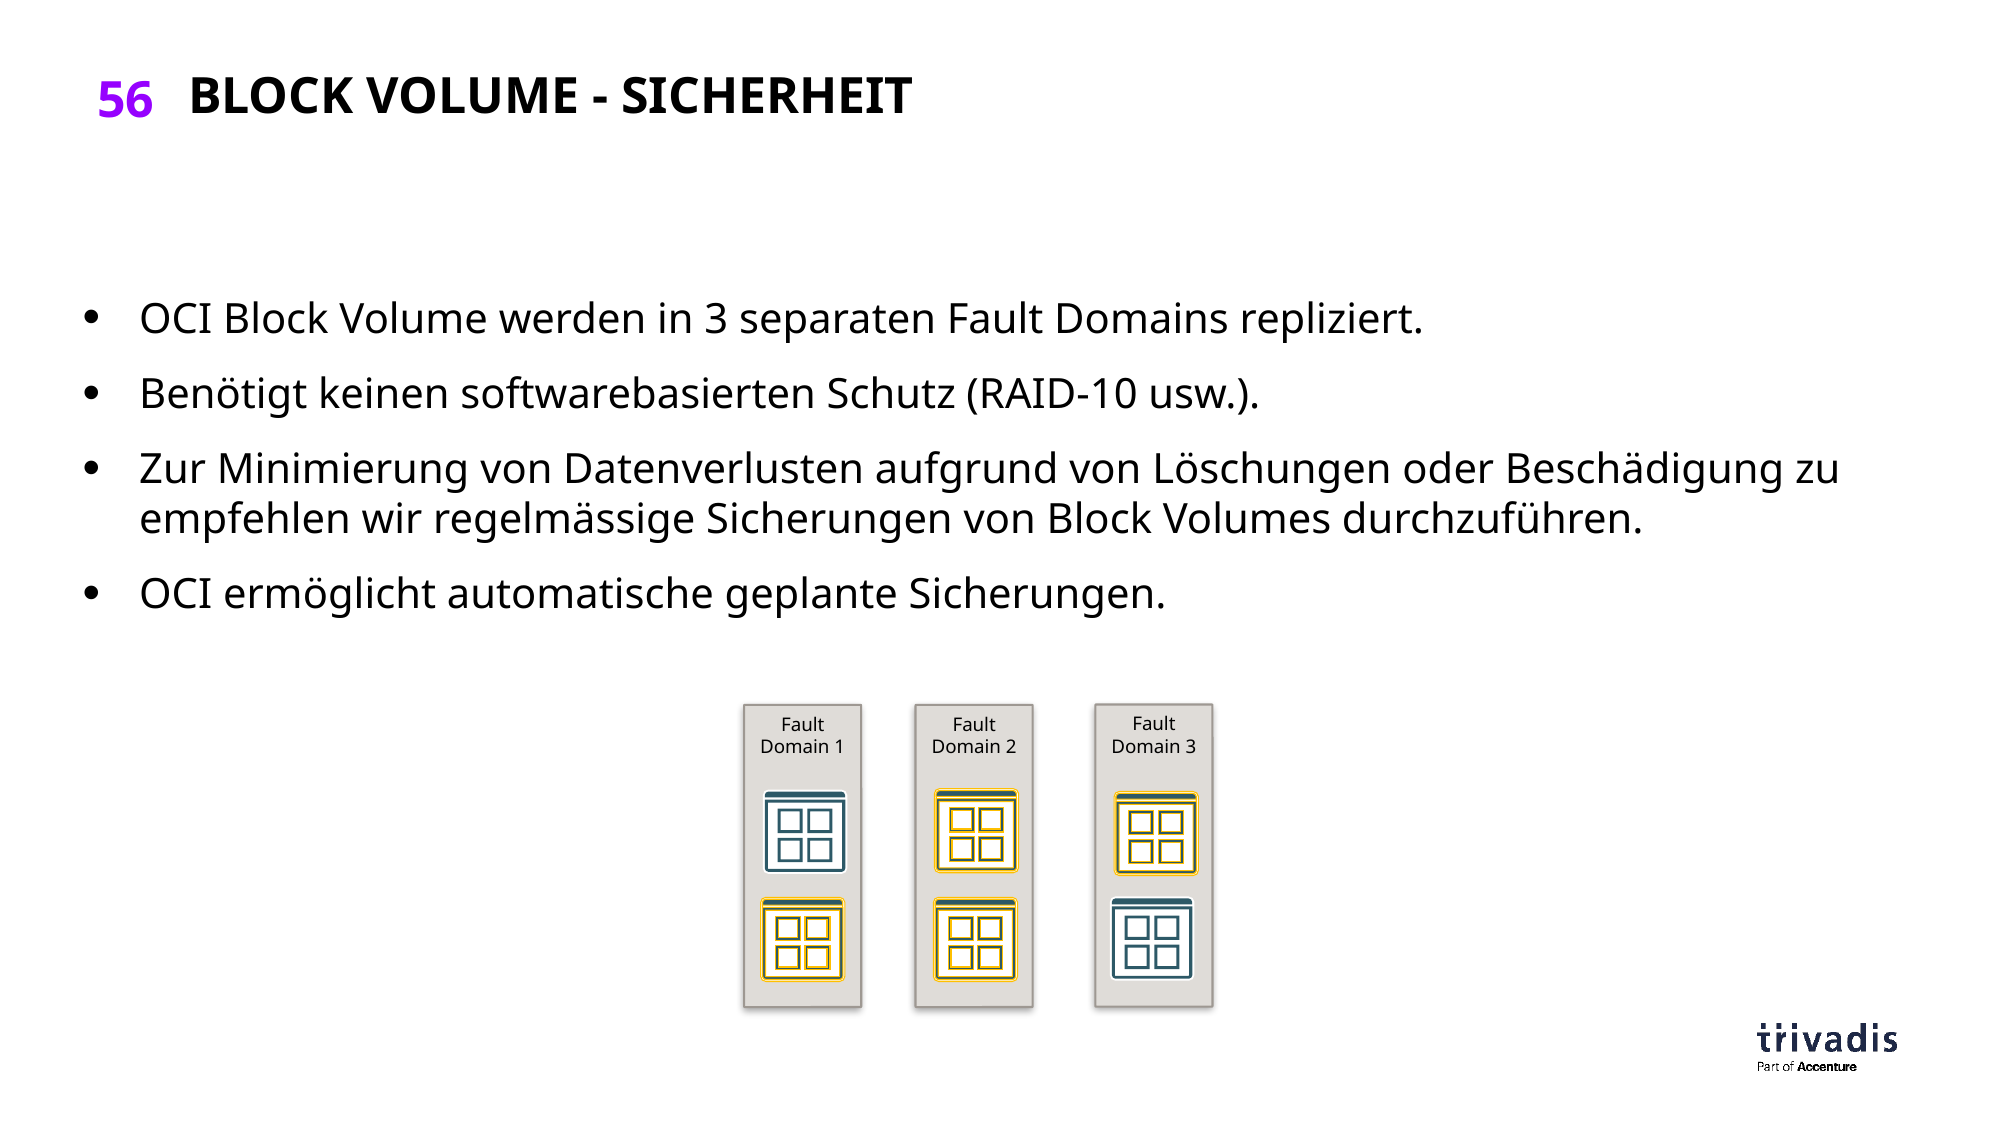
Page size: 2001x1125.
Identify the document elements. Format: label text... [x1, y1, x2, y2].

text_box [760, 897, 846, 982]
text_box Fault Domain 3 [1094, 703, 1214, 1008]
list OCI Block Volume werden in 3 separaten Fault Domains repliziert. Benötigt keinen softwarebasierten Schutz (RAID-10 usw.). Zur Minimierung von Datenverlusten aufgrund von Löschungen oder Beschädigung zu empfehlen wir regelmässige Sicherungen von Block Volumes durchzuführen. OCI ermöglicht automatische geplante Sicherungen. [65, 284, 1933, 627]
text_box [1109, 896, 1195, 981]
title Block volume - sicherheit [170, 63, 1933, 136]
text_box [933, 897, 1018, 982]
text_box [762, 789, 848, 875]
text_box Fault Domain 1 [743, 704, 863, 1008]
picture [1757, 1023, 1897, 1071]
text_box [1113, 791, 1199, 876]
text_box Fault Domain 2 [914, 704, 1034, 1008]
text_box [934, 788, 1019, 873]
